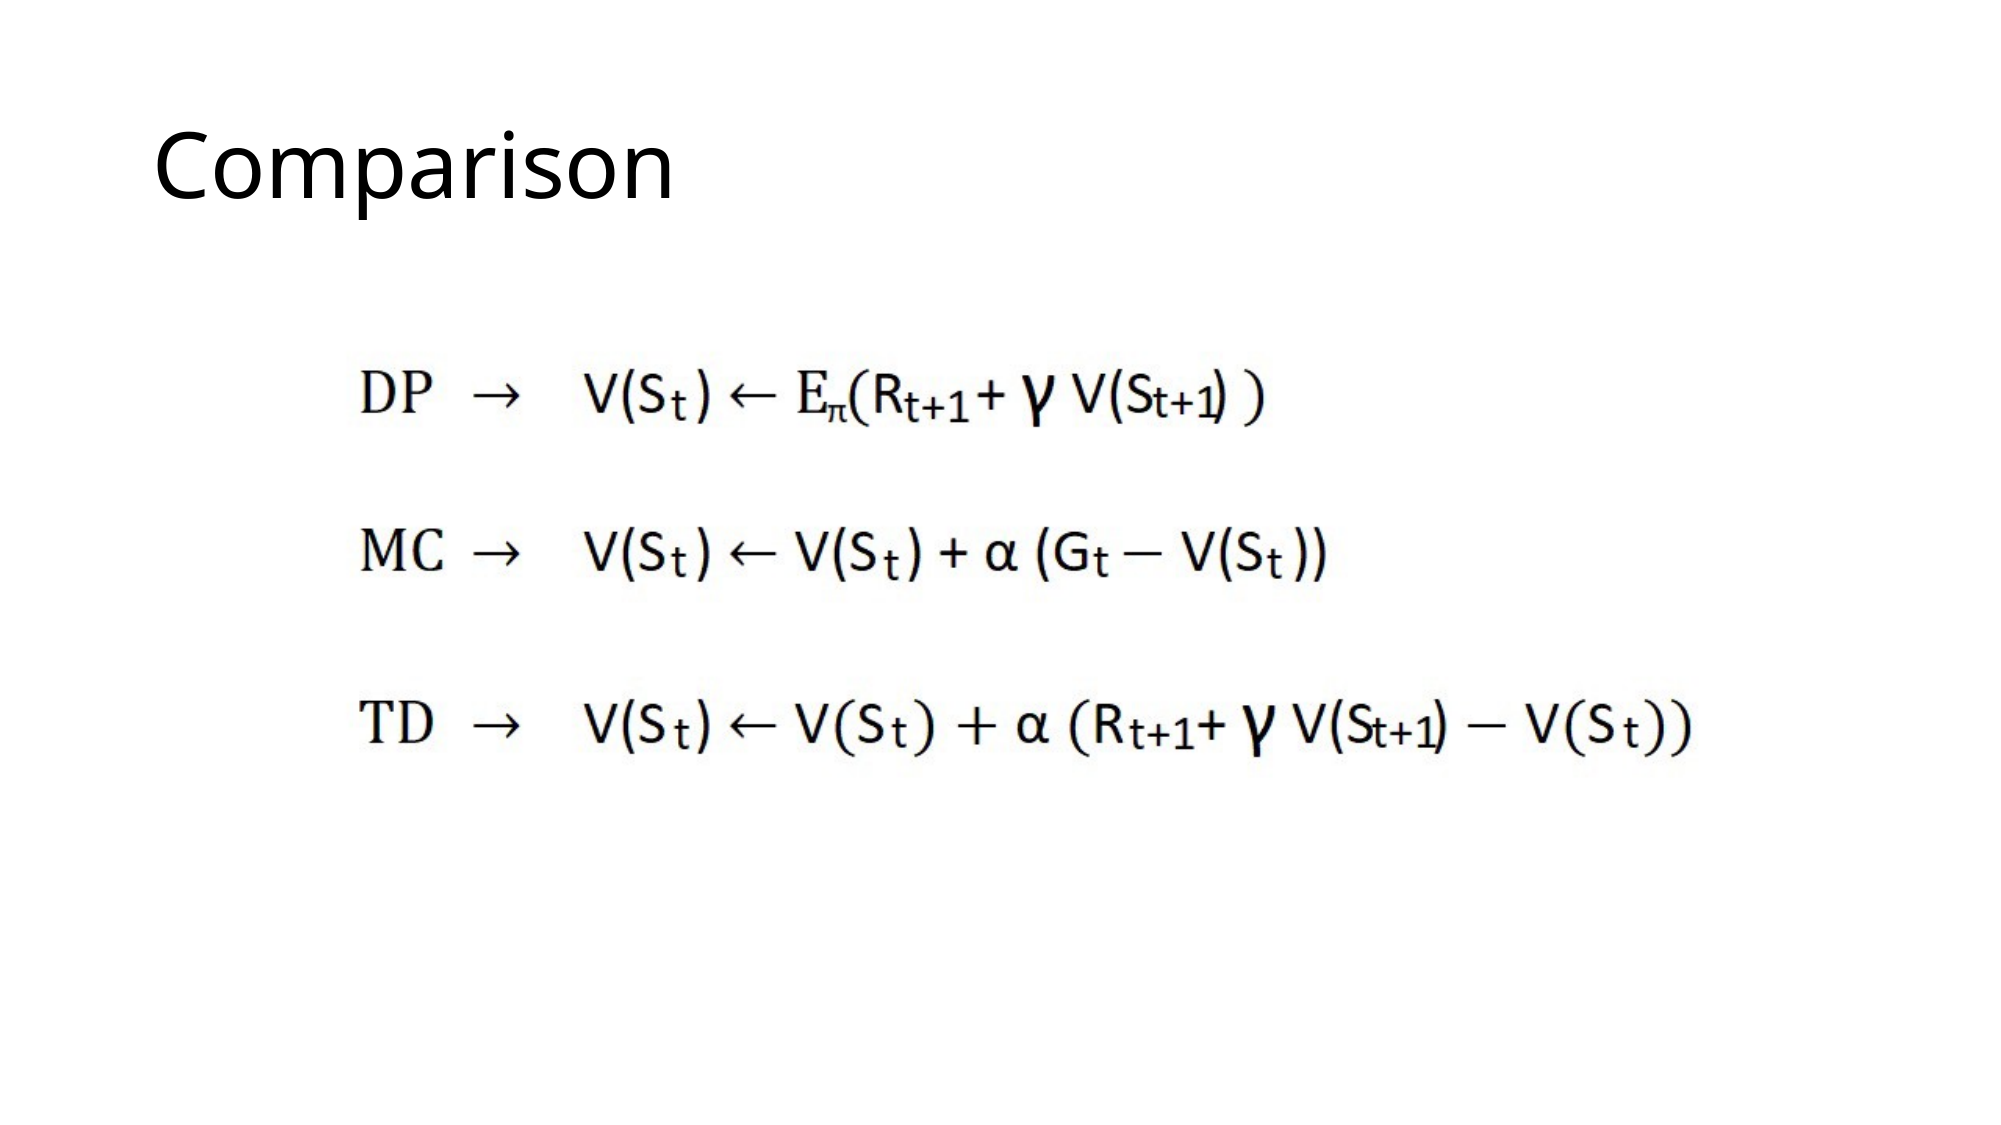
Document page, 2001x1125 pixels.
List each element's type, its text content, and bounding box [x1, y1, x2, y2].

picture [272, 302, 1728, 823]
title Comparison [137, 59, 1863, 278]
